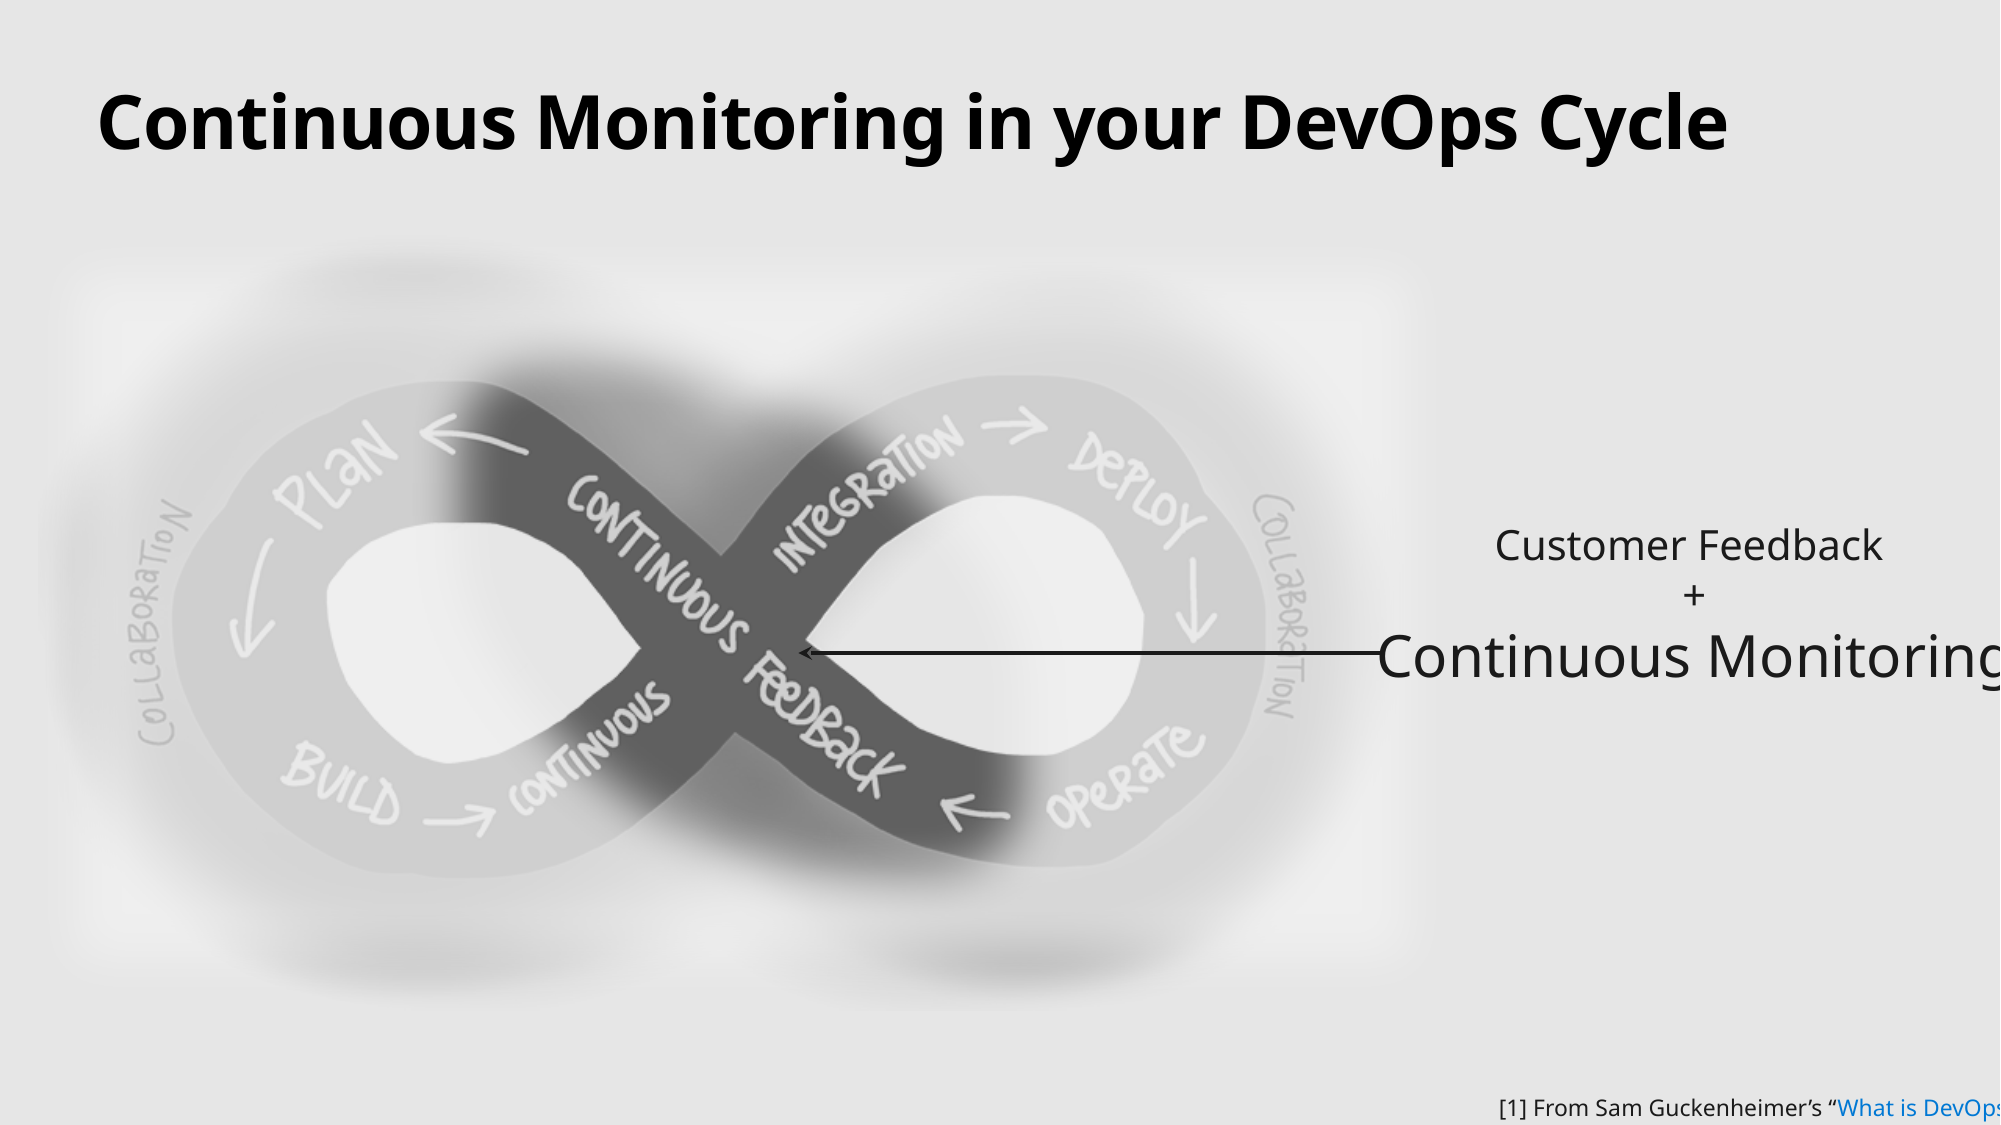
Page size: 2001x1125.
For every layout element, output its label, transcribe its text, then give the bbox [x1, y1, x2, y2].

title Continuous Monitoring in your DevOps Cycle [96, 75, 1904, 166]
text_box Customer Feedback + Continuous Monitoring [1411, 518, 2000, 689]
text_box [1] From Sam Guckenheimer’s “What is DevOps” [1498, 1093, 2000, 1125]
picture [37, 224, 1411, 1011]
